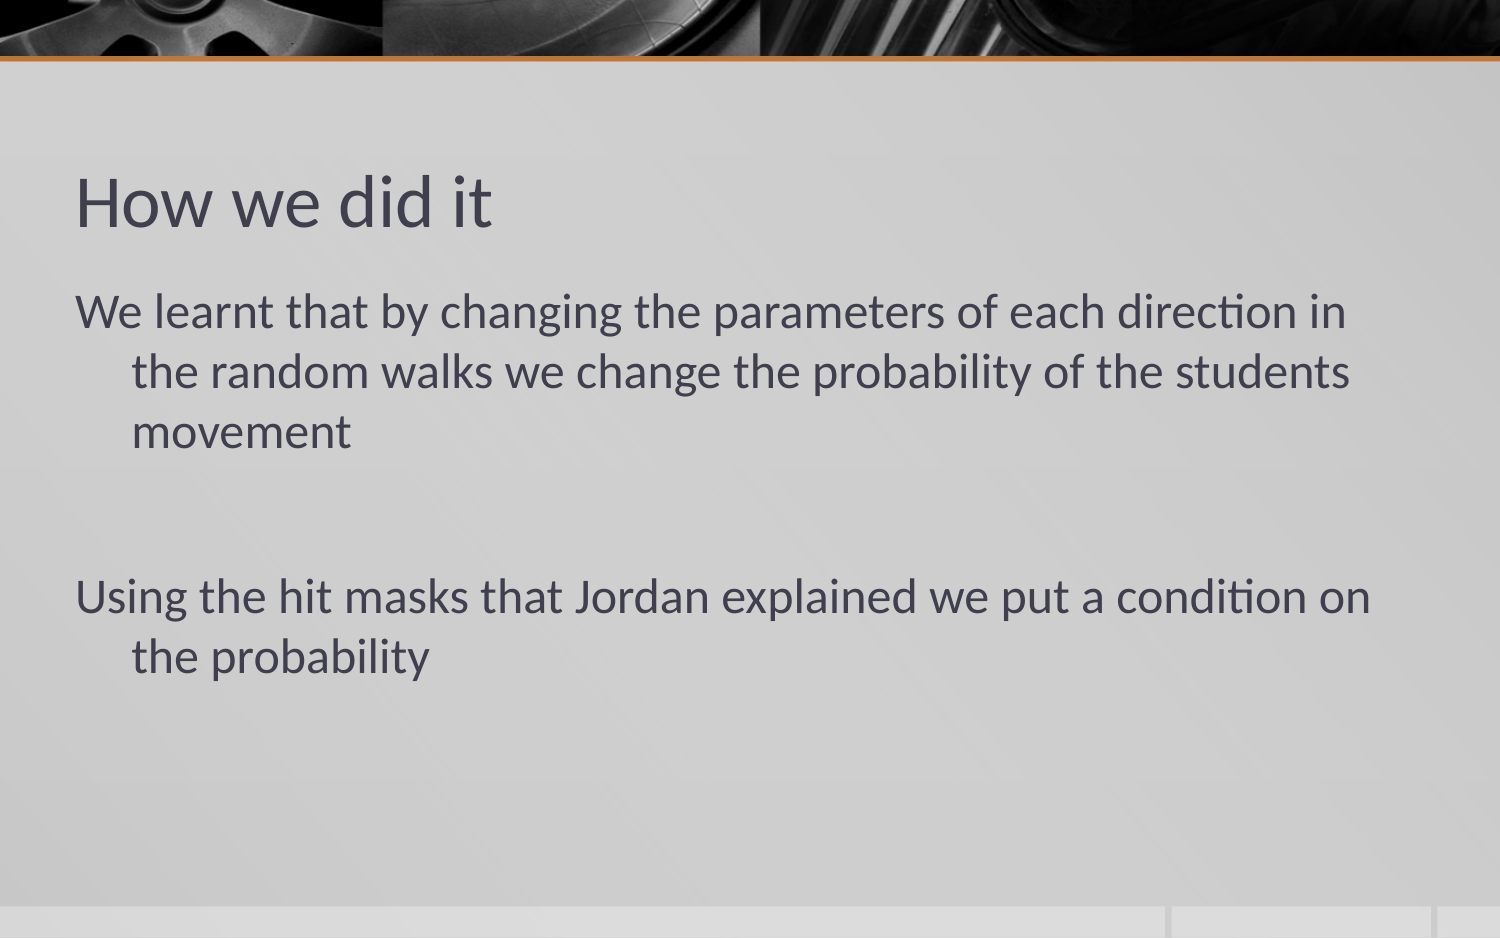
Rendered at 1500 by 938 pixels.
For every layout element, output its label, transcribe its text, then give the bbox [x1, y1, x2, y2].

title How we did it [75, 135, 1425, 261]
list We learnt that by changing the parameters of each direction in the random walks we change the probability of the students movement Using the hit masks that Jordan explained we put a condition on the probability [75, 270, 1425, 838]
picture [0, 0, 1500, 56]
